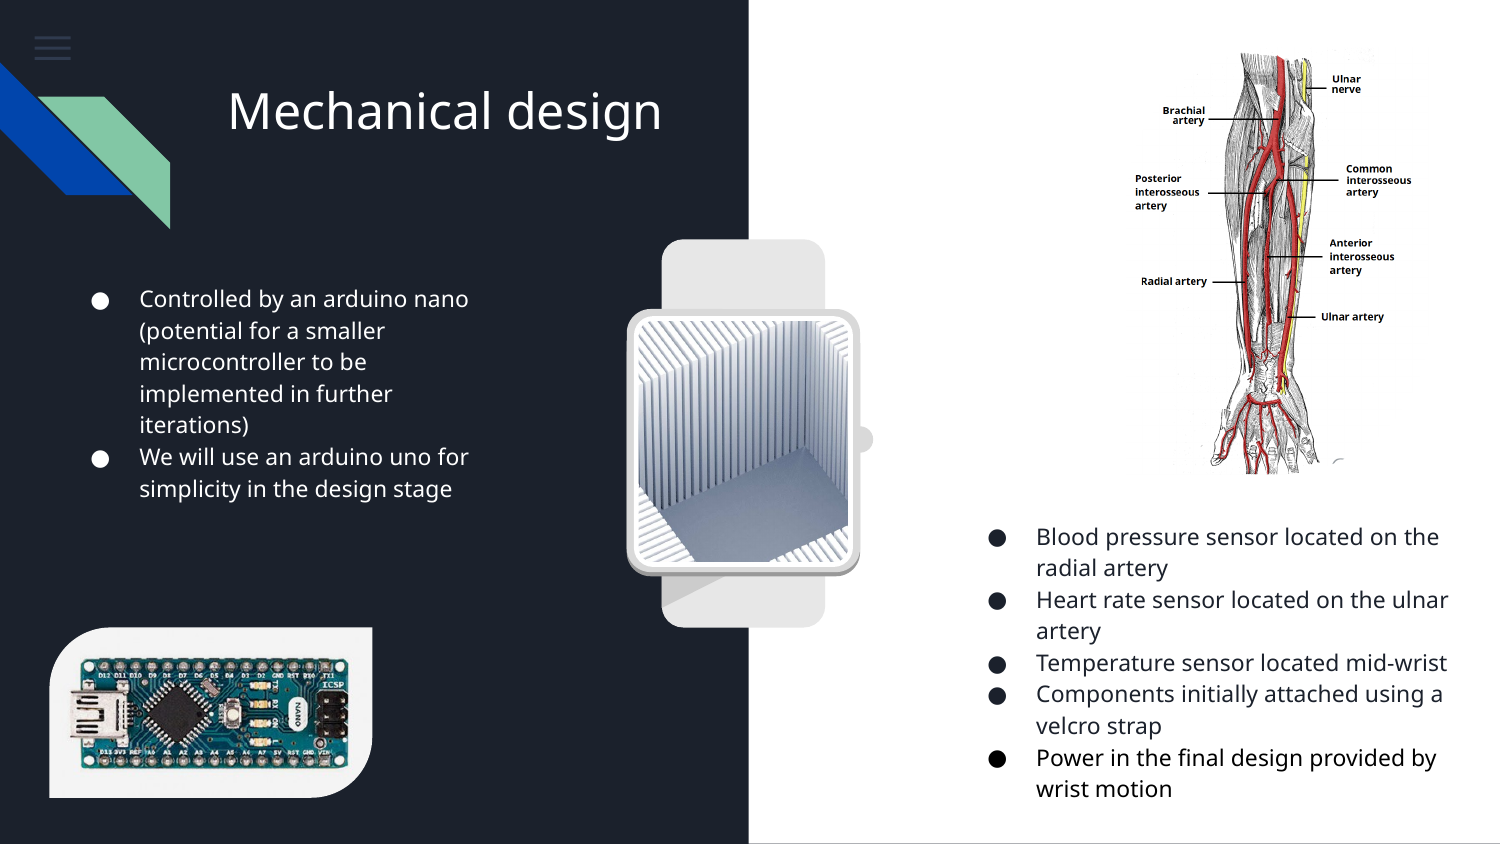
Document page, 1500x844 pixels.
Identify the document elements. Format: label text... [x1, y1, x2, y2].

picture [1126, 47, 1429, 475]
list Blood pressure sensor located on the radial artery Heart rate sensor located on the ulnar artery Temperature sensor located mid-wrist Components initially attached using a velcro strap Power in the final design provided by wrist motion [946, 503, 1468, 799]
list Controlled by an arduino nano (potential for a smaller microcontroller to be implemented in further iterations) We will use an arduino uno for simplicity in the design stage [49, 265, 486, 504]
picture [636, 318, 851, 565]
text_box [626, 239, 874, 628]
title Mechanical design [212, 64, 836, 166]
picture [49, 627, 373, 798]
